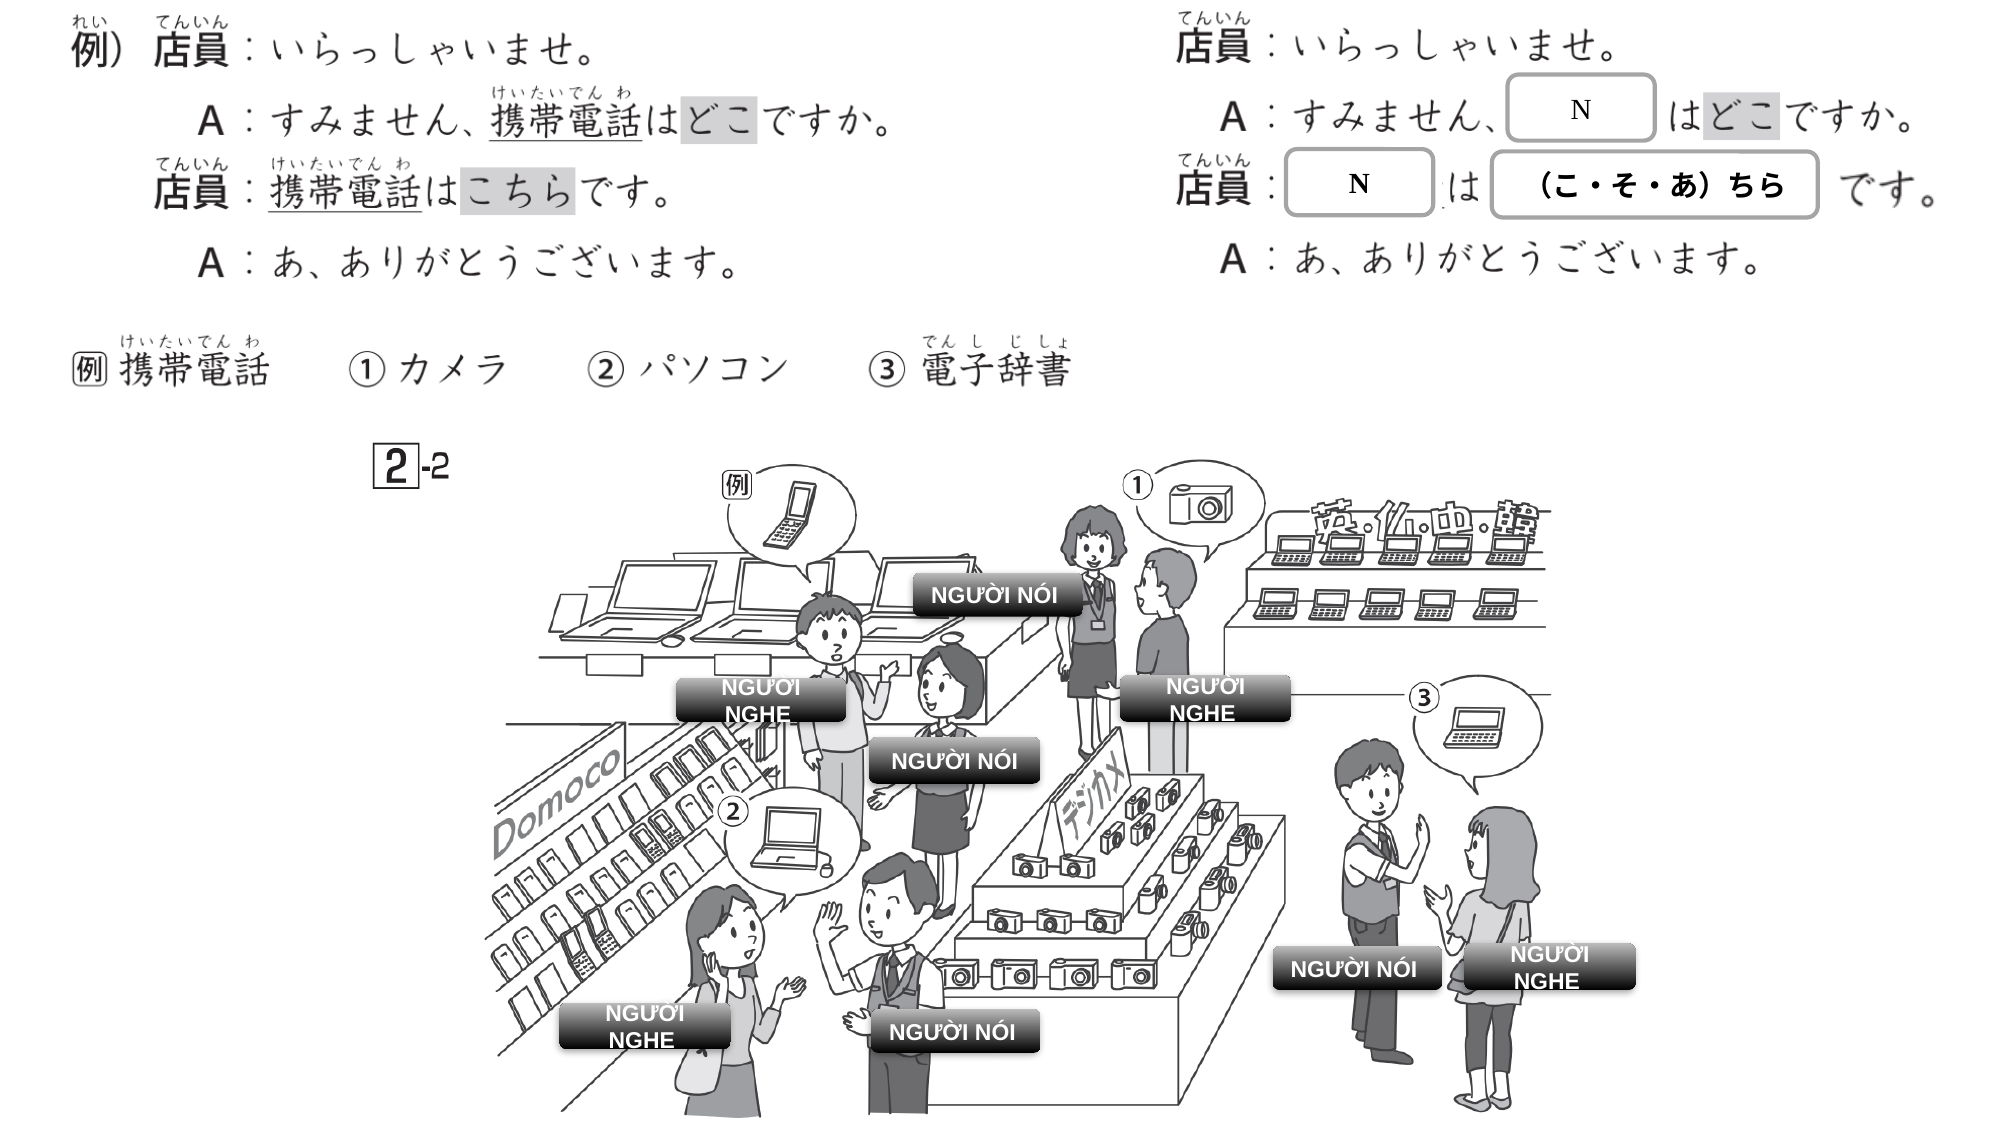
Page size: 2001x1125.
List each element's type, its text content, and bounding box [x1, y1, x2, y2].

text_box NGƯỜI NGHE [1571, 943, 1636, 991]
picture [0, 0, 1949, 423]
picture [345, 426, 1567, 1125]
